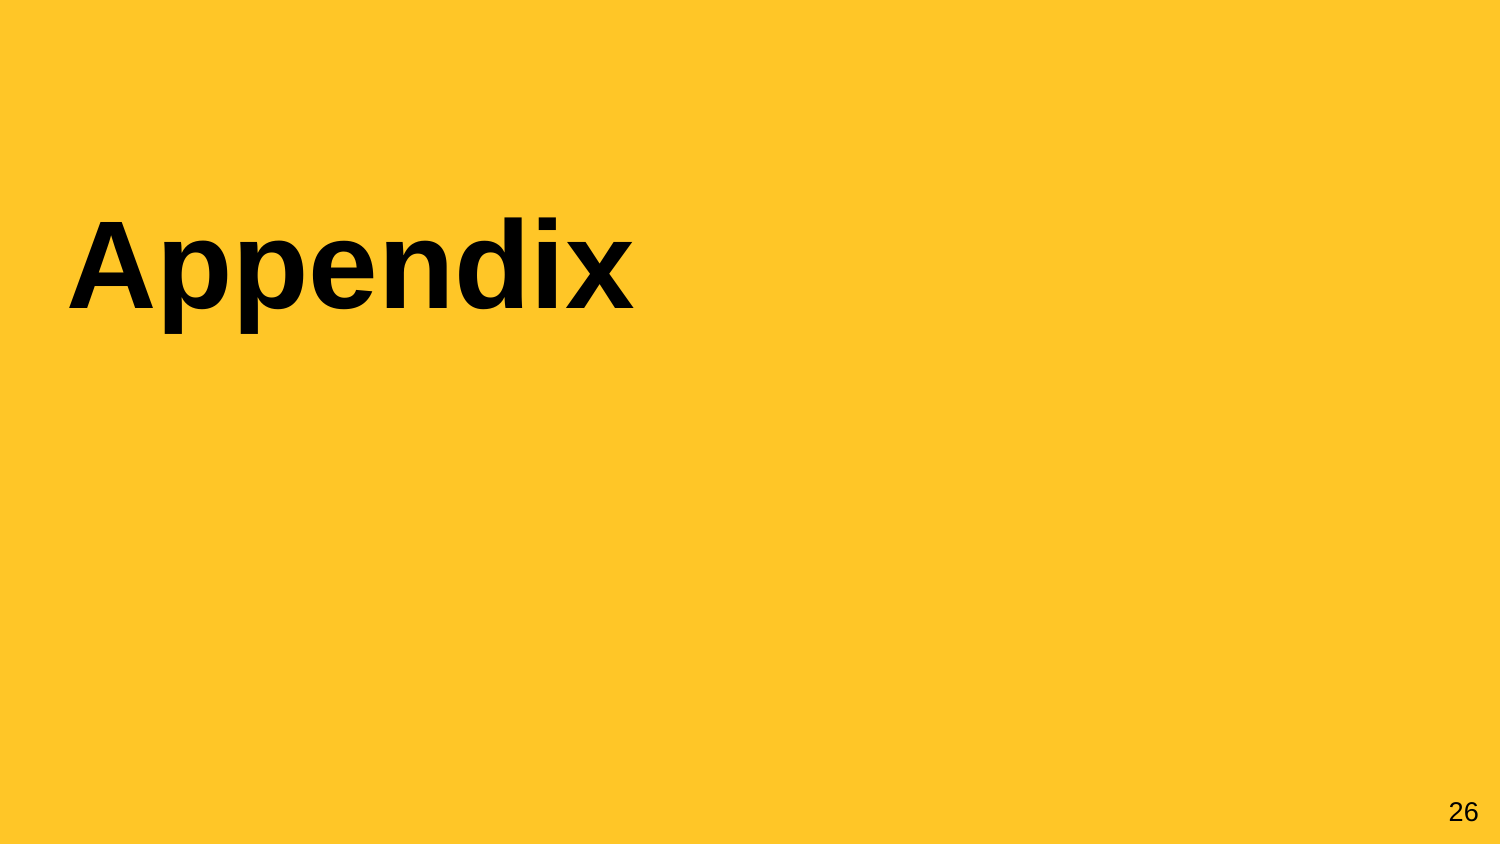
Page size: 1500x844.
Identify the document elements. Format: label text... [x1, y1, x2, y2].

slide_number 26 [1403, 779, 1494, 844]
title Appendix [51, 168, 1076, 659]
